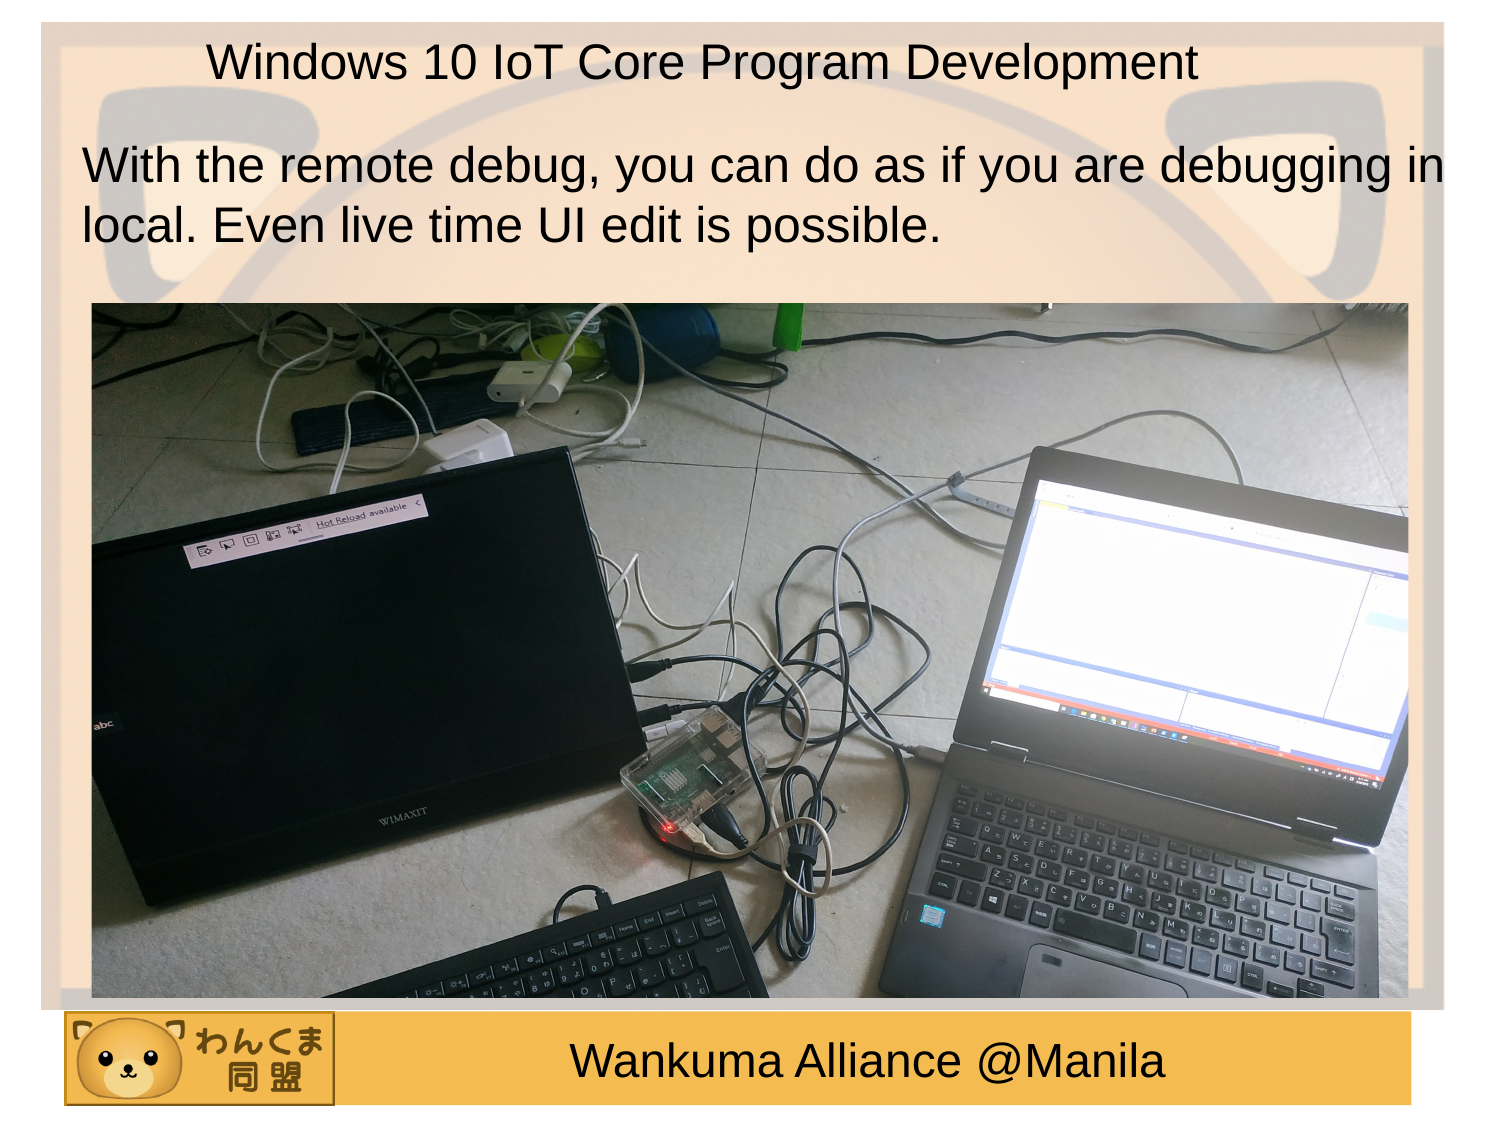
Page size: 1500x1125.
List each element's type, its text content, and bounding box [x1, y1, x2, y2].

text_box Windows 10 IoT Core Program Development [123, 21, 1282, 110]
list With the remote debug, you can do as if you are debugging in local. Even live time UI edit is possible. [66, 125, 1500, 776]
picture [64, 1011, 335, 1106]
picture [41, 22, 1447, 1010]
